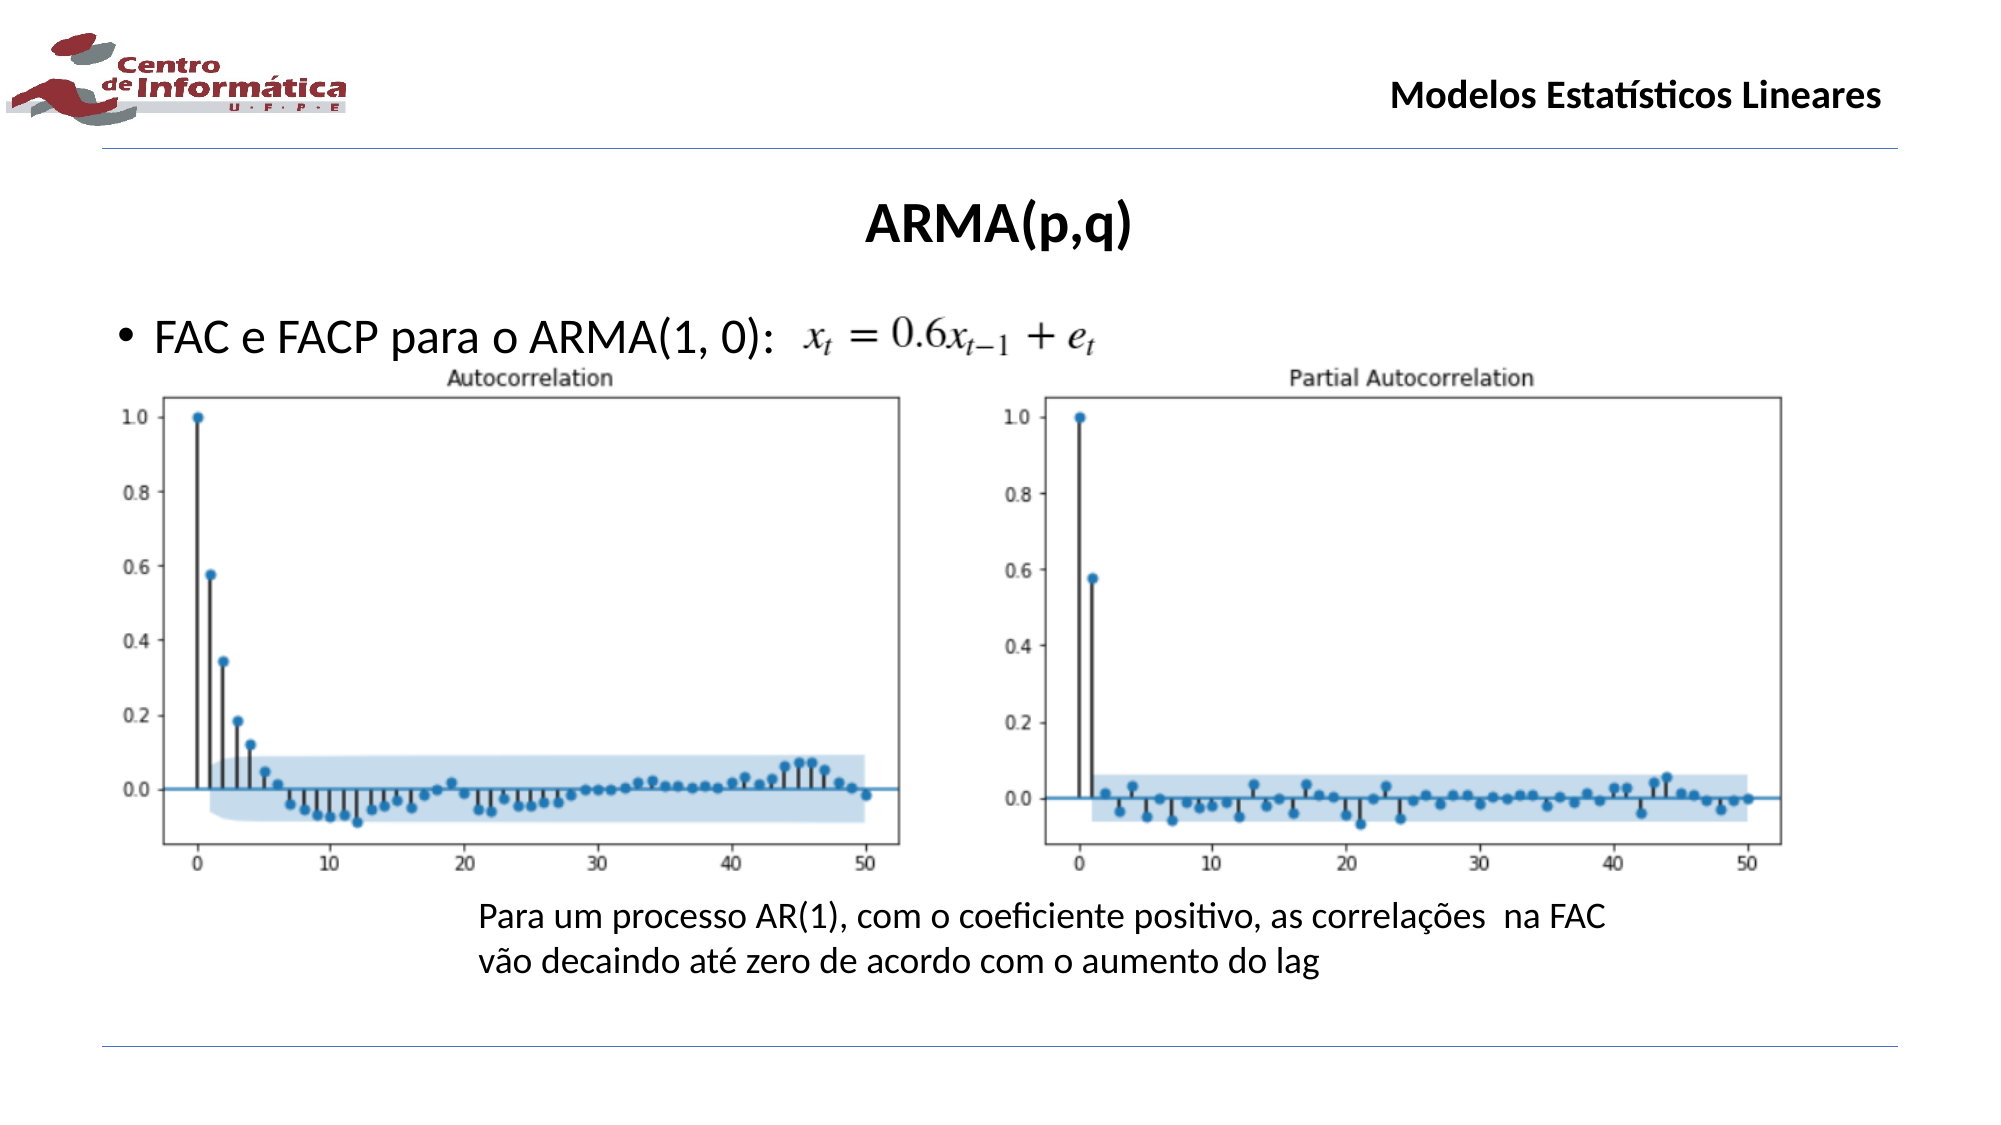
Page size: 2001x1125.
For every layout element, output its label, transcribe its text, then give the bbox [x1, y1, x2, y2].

text_box Para um processo AR(1), com o coeficiente positivo, as correlações na FAC vão decaindo até zero de acordo com o aumento do lag [463, 894, 1666, 989]
list ARMA(p,q) [102, 184, 1898, 267]
picture [102, 302, 1800, 894]
list FAC e FACP para o ARMA(1, 0): [102, 302, 1898, 1035]
picture [6, 33, 346, 126]
list Modelos Estatísticos Lineares [401, 66, 1898, 126]
